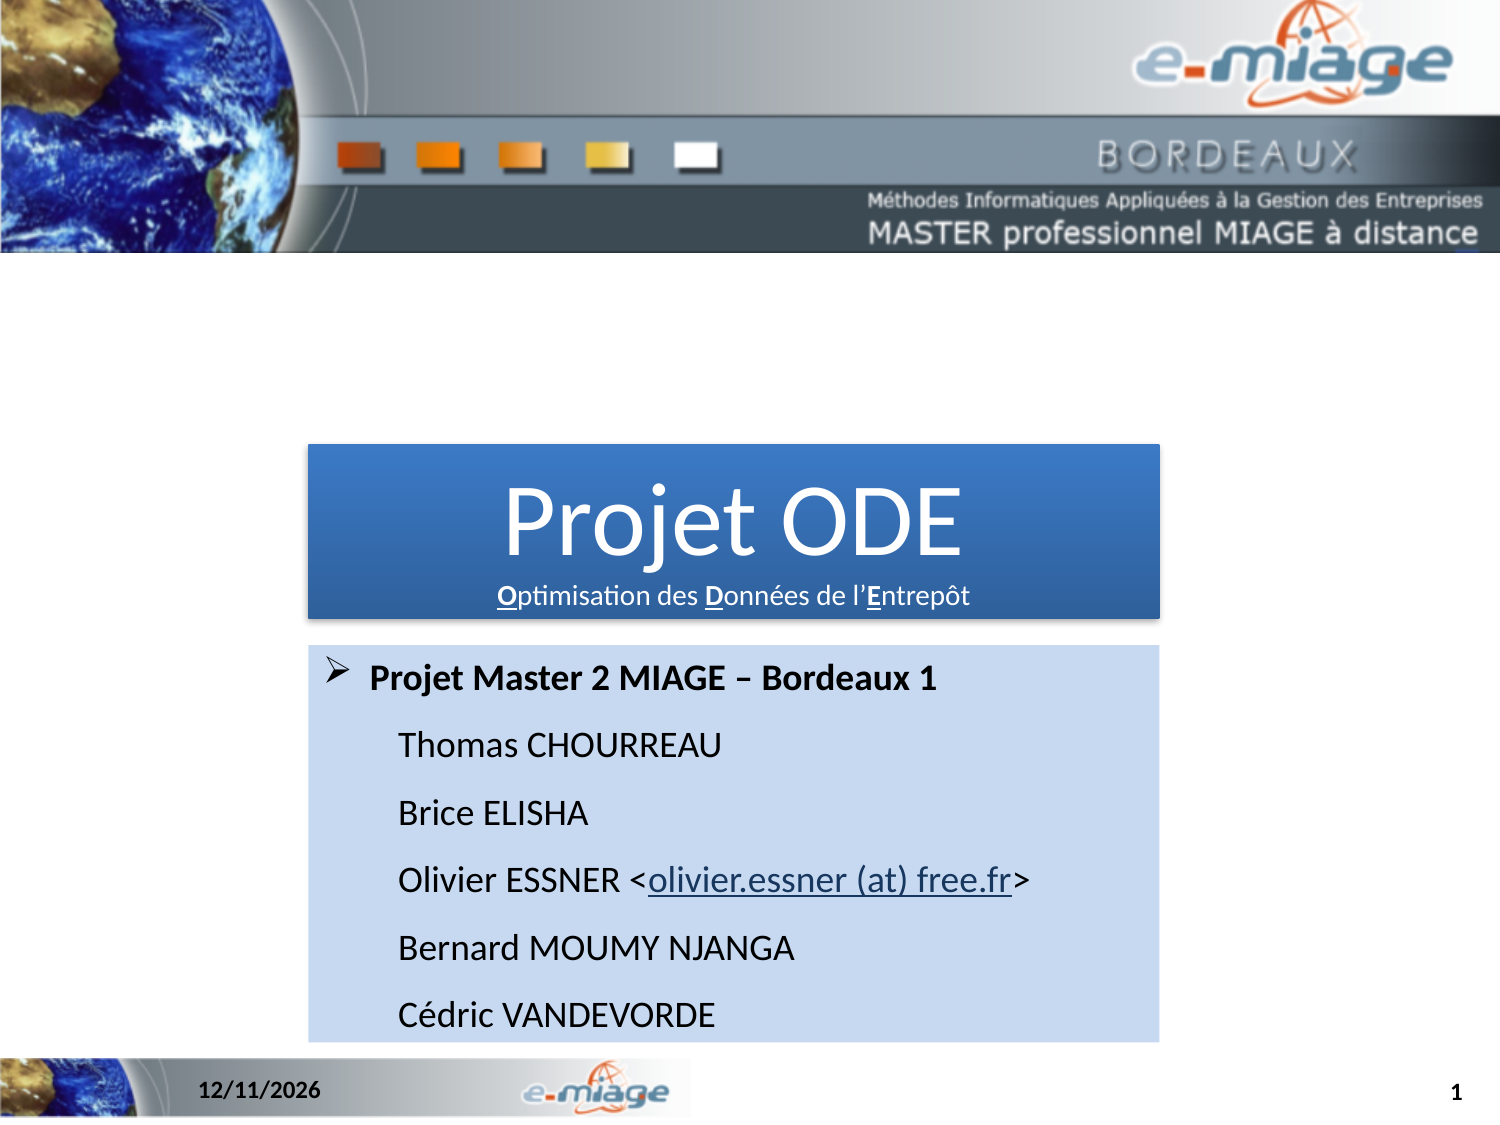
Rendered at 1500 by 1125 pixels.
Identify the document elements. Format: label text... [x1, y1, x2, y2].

picture [0, 0, 1500, 253]
picture [0, 1058, 691, 1118]
text_box Projet Master 2 MIAGE – Bordeaux 1 Thomas CHOURREAU Brice ELISHA Olivier ESSNER <olivier.essner (at) free.fr> Bernard MOUMY NJANGA Cédric VANDEVORDE [308, 645, 1160, 1043]
text_box Projet ODE Optimisation des Données de l’Entrepôt [308, 444, 1160, 619]
